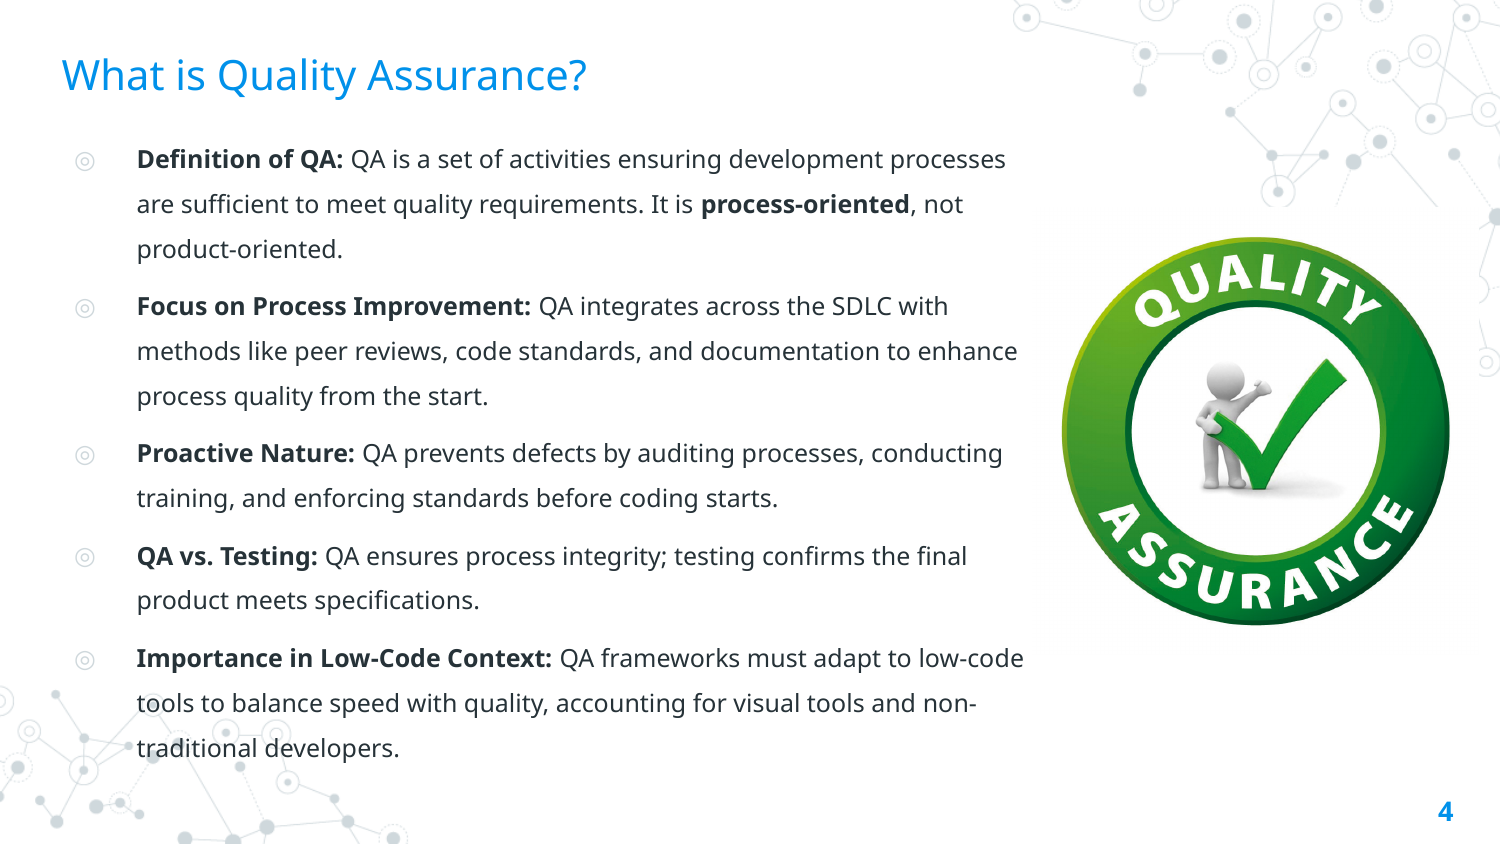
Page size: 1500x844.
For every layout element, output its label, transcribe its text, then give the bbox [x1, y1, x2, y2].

title What is Quality Assurance? [46, 34, 1289, 114]
list Definition of QA: QA is a set of activities ensuring development processes are sufficient to meet quality requirements. It is process-oriented, not product-oriented. Focus on Process Improvement: QA integrates across the SDLC with methods like peer reviews, code standards, and documentation to enhance process quality from the start. Proactive Nature: QA prevents defects by auditing processes, conducting training, and enforcing standards before coding starts. QA vs. Testing: QA ensures process integrity; testing confirms the final product meets specifications. Importance in Low-Code Context: QA frameworks must adapt to low-code tools to balance speed with quality, accounting for visual tools and non-traditional developers. [46, 113, 1041, 749]
slide_number 4 [1378, 779, 1469, 844]
picture [0, 0, 1500, 844]
